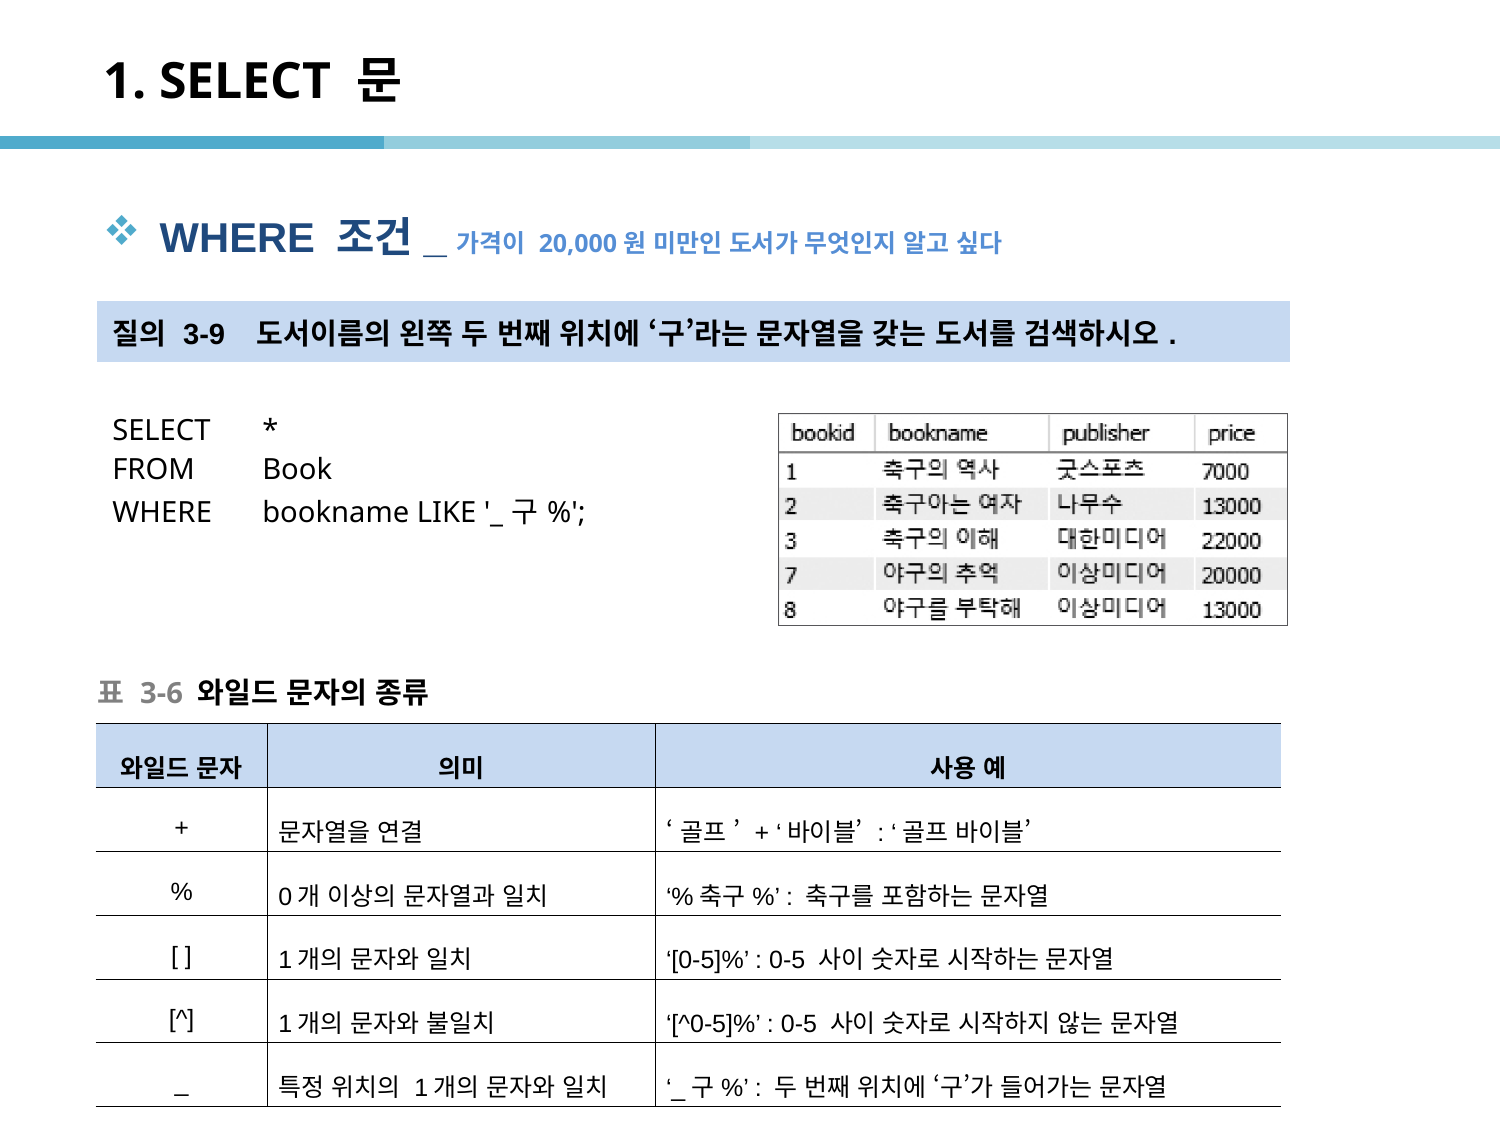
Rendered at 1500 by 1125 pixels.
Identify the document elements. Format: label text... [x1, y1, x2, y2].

table_cell ‘%축구%’ : 축구를 포함하는 문자열 [656, 852, 1281, 915]
table_header 와일드 문자 [96, 724, 267, 787]
title 1. SELECT 문 [88, 32, 1330, 124]
table_cell ‘[0-5]%’ : 0-5 사이 숫자로 시작하는 문자열 [656, 916, 1281, 979]
text_box 표 3-6 와일드 문자의 종류 [82, 668, 391, 716]
table_cell 1개의 문자와 일치 [268, 916, 655, 979]
table_cell % [96, 852, 267, 915]
table_cell 1개의 문자와 불일치 [268, 980, 655, 1042]
table_cell 문자열을 연결 [268, 788, 655, 851]
table_cell SELECT * FROM Book WHERE bookname LIKE '_구%'; [97, 362, 1290, 539]
table_cell ‘[^0-5]%’ : 0-5 사이 숫자로 시작하지 않는 문자열 [656, 980, 1281, 1042]
table_header 사용 예 [656, 724, 1281, 787]
table_cell 특정 위치의 1개의 문자와 일치 [268, 1043, 655, 1106]
picture [773, 408, 1294, 631]
table_cell _ [96, 1043, 267, 1106]
table_header 의미 [268, 724, 655, 787]
table_header 질의 3-9 도서이름의 왼쪽 두 번째 위치에 ‘구’라는 문자열을 갖는 도서를 검색하시오. [97, 301, 1290, 362]
table_cell 0개 이상의 문자열과 일치 [268, 852, 655, 915]
table_cell [ ] [96, 916, 267, 979]
table_cell + [96, 788, 267, 851]
table_cell ‘_구%’ : 두 번째 위치에 ‘구’가 들어가는 문자열 [656, 1043, 1281, 1106]
table_cell [^] [96, 980, 267, 1042]
text_box WHERE 조건_가격이 20,000원 미만인 도서가 무엇인지 알고 싶다 [88, 178, 1412, 278]
table_cell ‘골프 ’ + ‘바이블’ : ‘골프 바이블’ [656, 788, 1281, 851]
